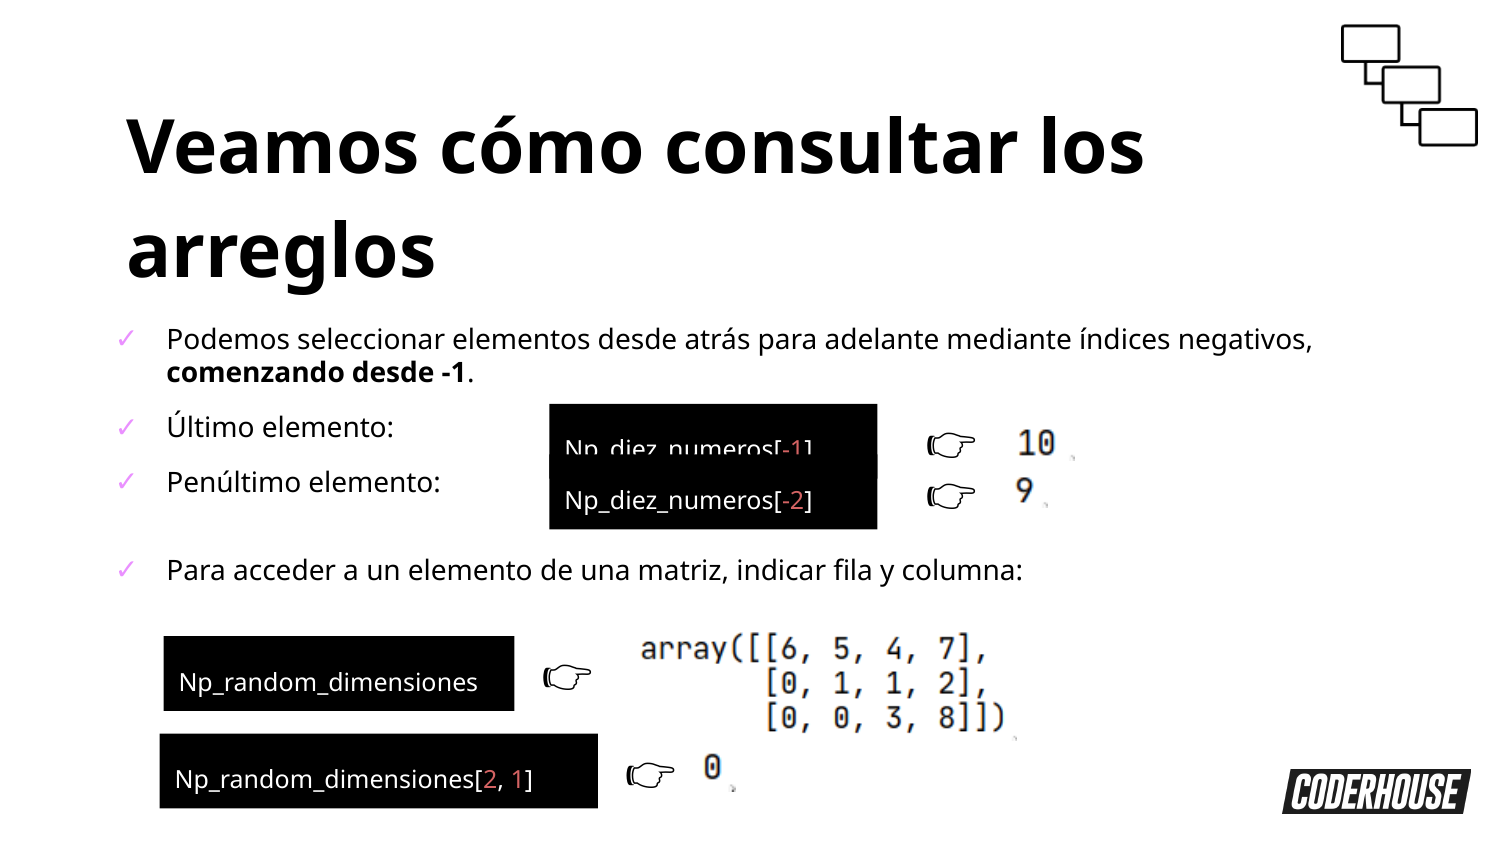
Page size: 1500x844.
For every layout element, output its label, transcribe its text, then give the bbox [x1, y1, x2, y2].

picture [693, 749, 737, 793]
text_box 👉 [911, 400, 1005, 451]
text_box 👉 [911, 451, 1005, 532]
text_box Np_diez_numeros[-2] [549, 454, 878, 530]
text_box 👉 [527, 633, 621, 714]
text_box Veamos cómo consultar los arreglos [111, 70, 1319, 151]
text_box 👉 [610, 730, 704, 811]
picture [1005, 468, 1049, 508]
text_box Podemos seleccionar elementos desde atrás para adelante mediante índices negativos, comenzando desde -1. Último elemento: Penúltimo elemento: Para acceder a un elemento de una matriz, indicar fila y columna: [76, 306, 1424, 661]
text_box Np_random_dimensiones[2, 1] [159, 733, 598, 809]
picture [635, 630, 1017, 741]
text_box Np_diez_numeros[-1] [549, 403, 878, 454]
picture [1281, 769, 1471, 814]
picture [1341, 17, 1479, 154]
picture [1004, 421, 1075, 461]
text_box Np_random_dimensiones [163, 636, 515, 711]
